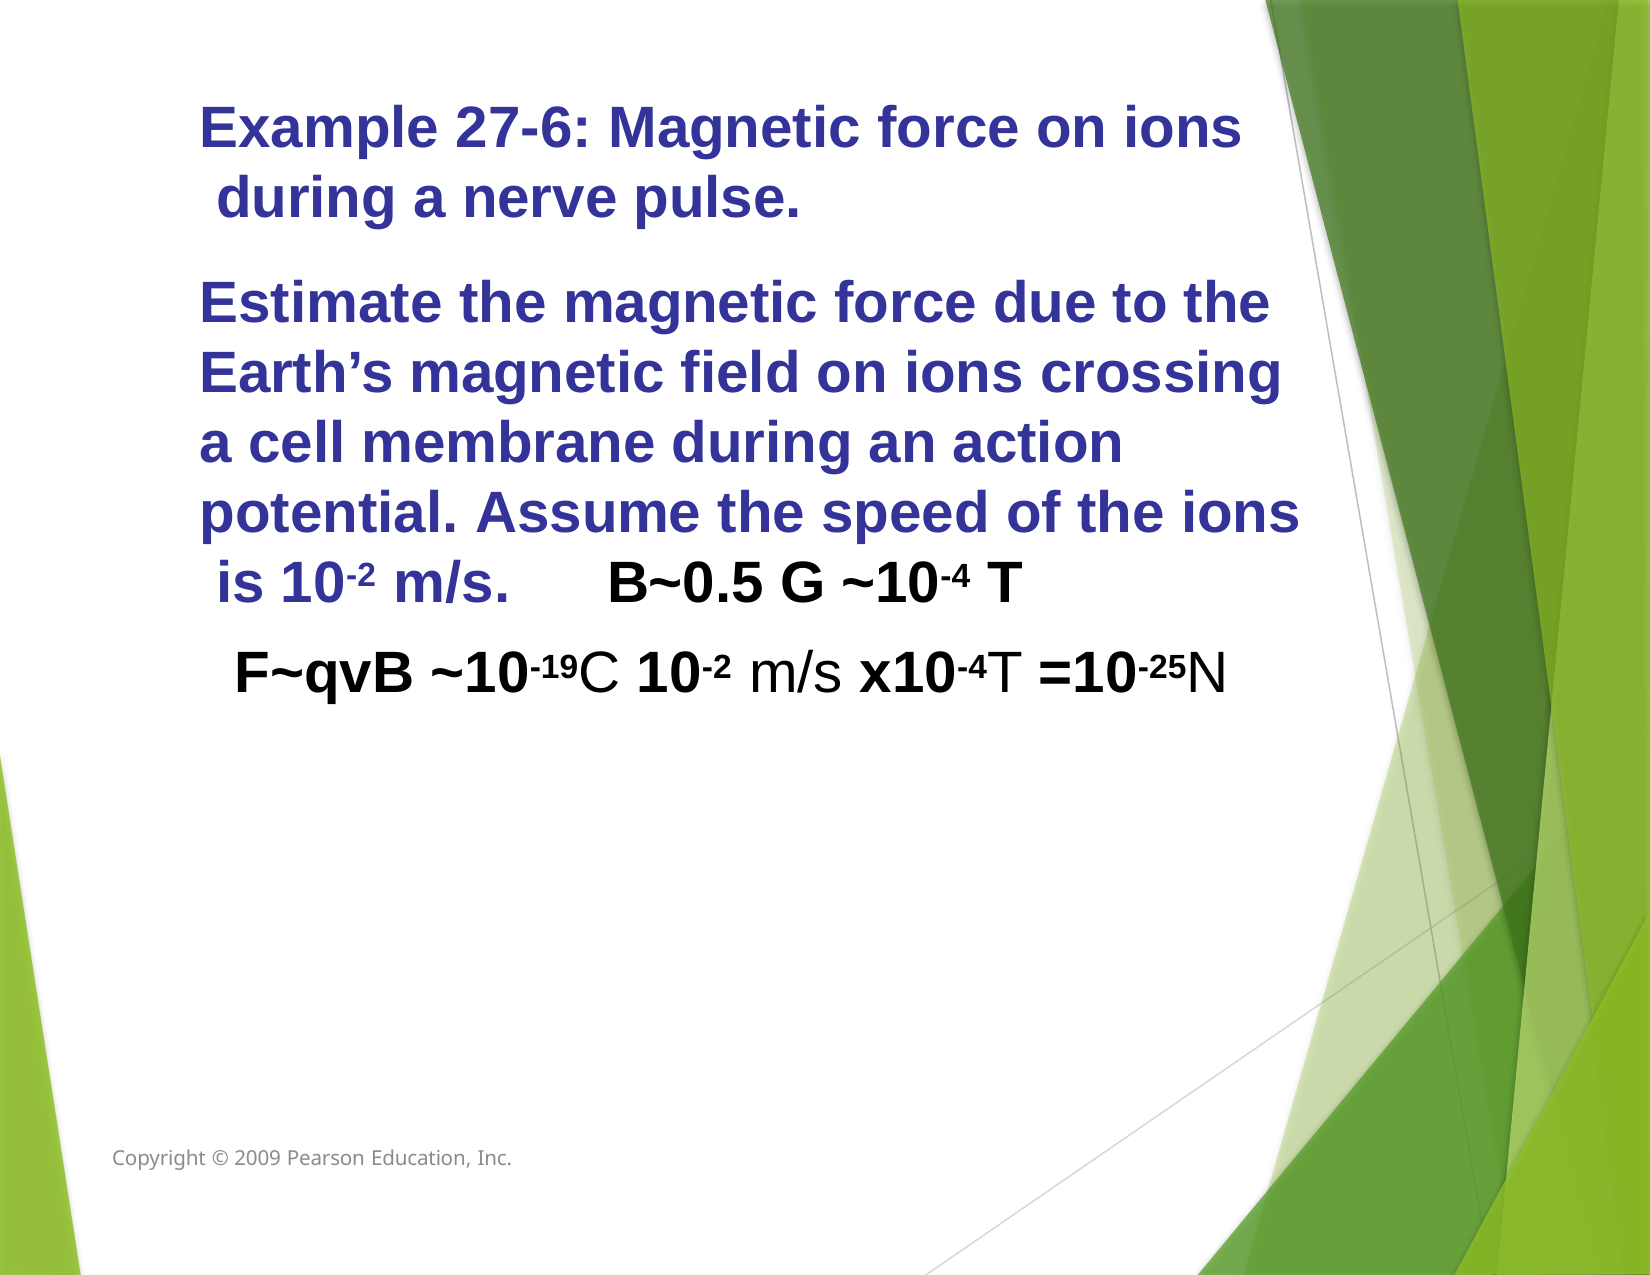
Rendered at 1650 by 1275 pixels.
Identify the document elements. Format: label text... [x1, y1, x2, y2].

text_box Example 27-6: Magnetic force on ions during a nerve pulse. Estimate the magnetic force due to the Earth’s magnetic field on ions crossing a cell membrane during an action potential. Assume the speed of the ions is 10-2 m/s. B~0.5 G ~10-4 T F~qvB ~10-19C 10-2 m/s x10-4T =10-25N [187, 87, 1310, 705]
footer Copyright © 2009 Pearson Education, Inc. [110, 787, 945, 1275]
